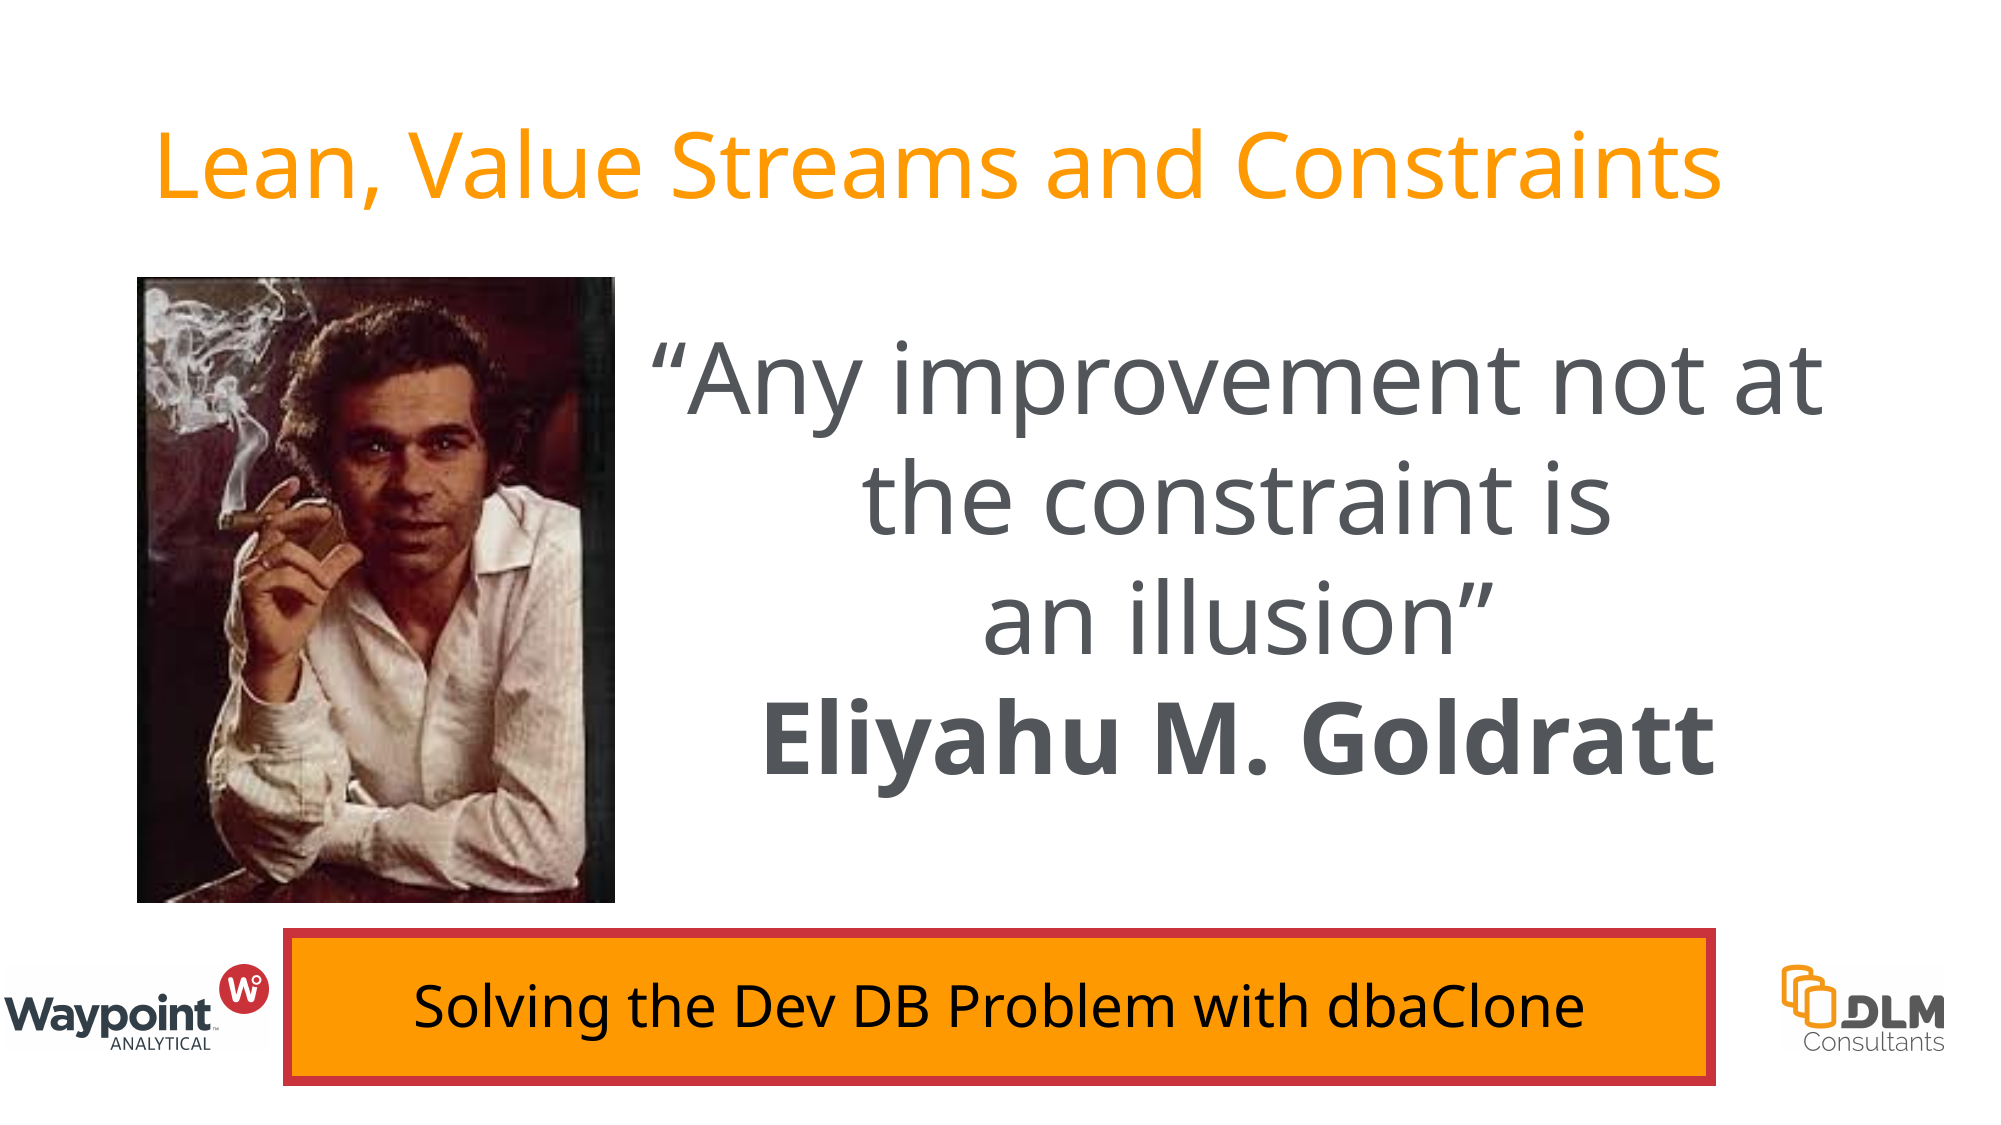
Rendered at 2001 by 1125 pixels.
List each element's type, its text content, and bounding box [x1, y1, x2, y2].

picture [1781, 964, 1944, 1051]
picture [4, 964, 269, 1050]
text_box “Any improvement not at the constraint is an illusion” Eliyahu M. Goldratt [614, 307, 1863, 922]
title Lean, Value Streams and Constraints [137, 59, 1863, 278]
picture [137, 277, 615, 903]
